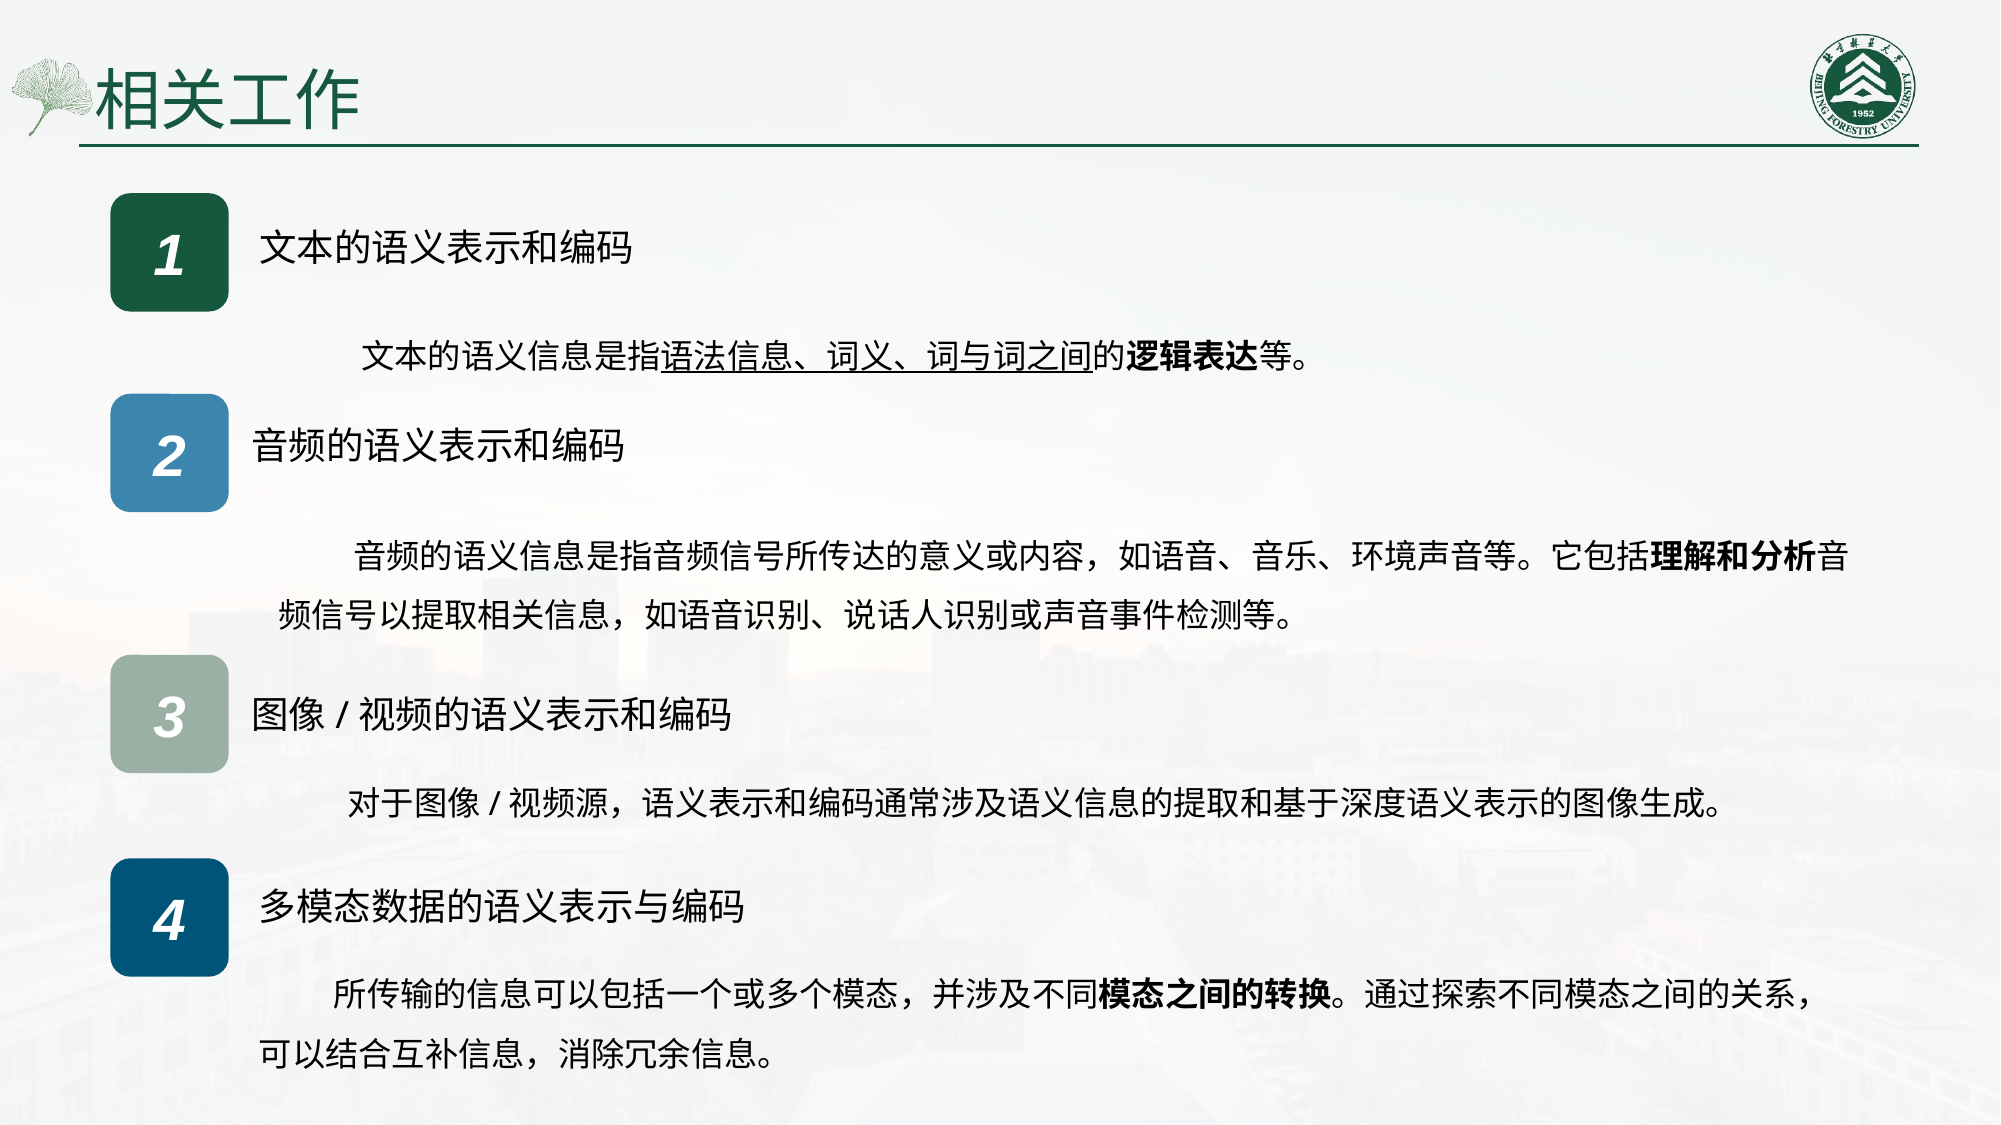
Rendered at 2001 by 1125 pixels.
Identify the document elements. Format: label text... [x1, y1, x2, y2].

text_box 3 [109, 653, 230, 775]
picture [0, 0, 2000, 1125]
text_box 图像/视频的语义表示和编码 [236, 677, 812, 745]
text_box 所传输的信息可以包括一个或多个模态，并涉及不同模态之间的转换。通过探索不同模态之间的关系，可以结合互补信息，消除冗余信息。 [244, 945, 1865, 1125]
text_box 1 [109, 192, 230, 313]
text_box 音频的语义信息是指音频信号所传达的意义或内容，如语音、音乐、环境声音等。它包括理解和分析音频信号以提取相关信息，如语音识别、说话人识别或声音事件检测等。 [263, 507, 1885, 730]
text_box 文本的语义信息是指语法信息、词义、词与词之间的逻辑表达等。 [271, 319, 1339, 507]
text_box 4 [109, 857, 230, 978]
title 相关工作 [79, 59, 1805, 146]
text_box 2 [109, 392, 230, 514]
text_box 对于图像/视频源，语义表示和编码通常涉及语义信息的提取和基于深度语义表示的图像生成。 [257, 754, 1865, 945]
text_box 多模态数据的语义表示与编码 [243, 869, 964, 937]
text_box 音频的语义表示和编码 [236, 409, 662, 477]
text_box 文本的语义表示和编码 [244, 211, 669, 279]
